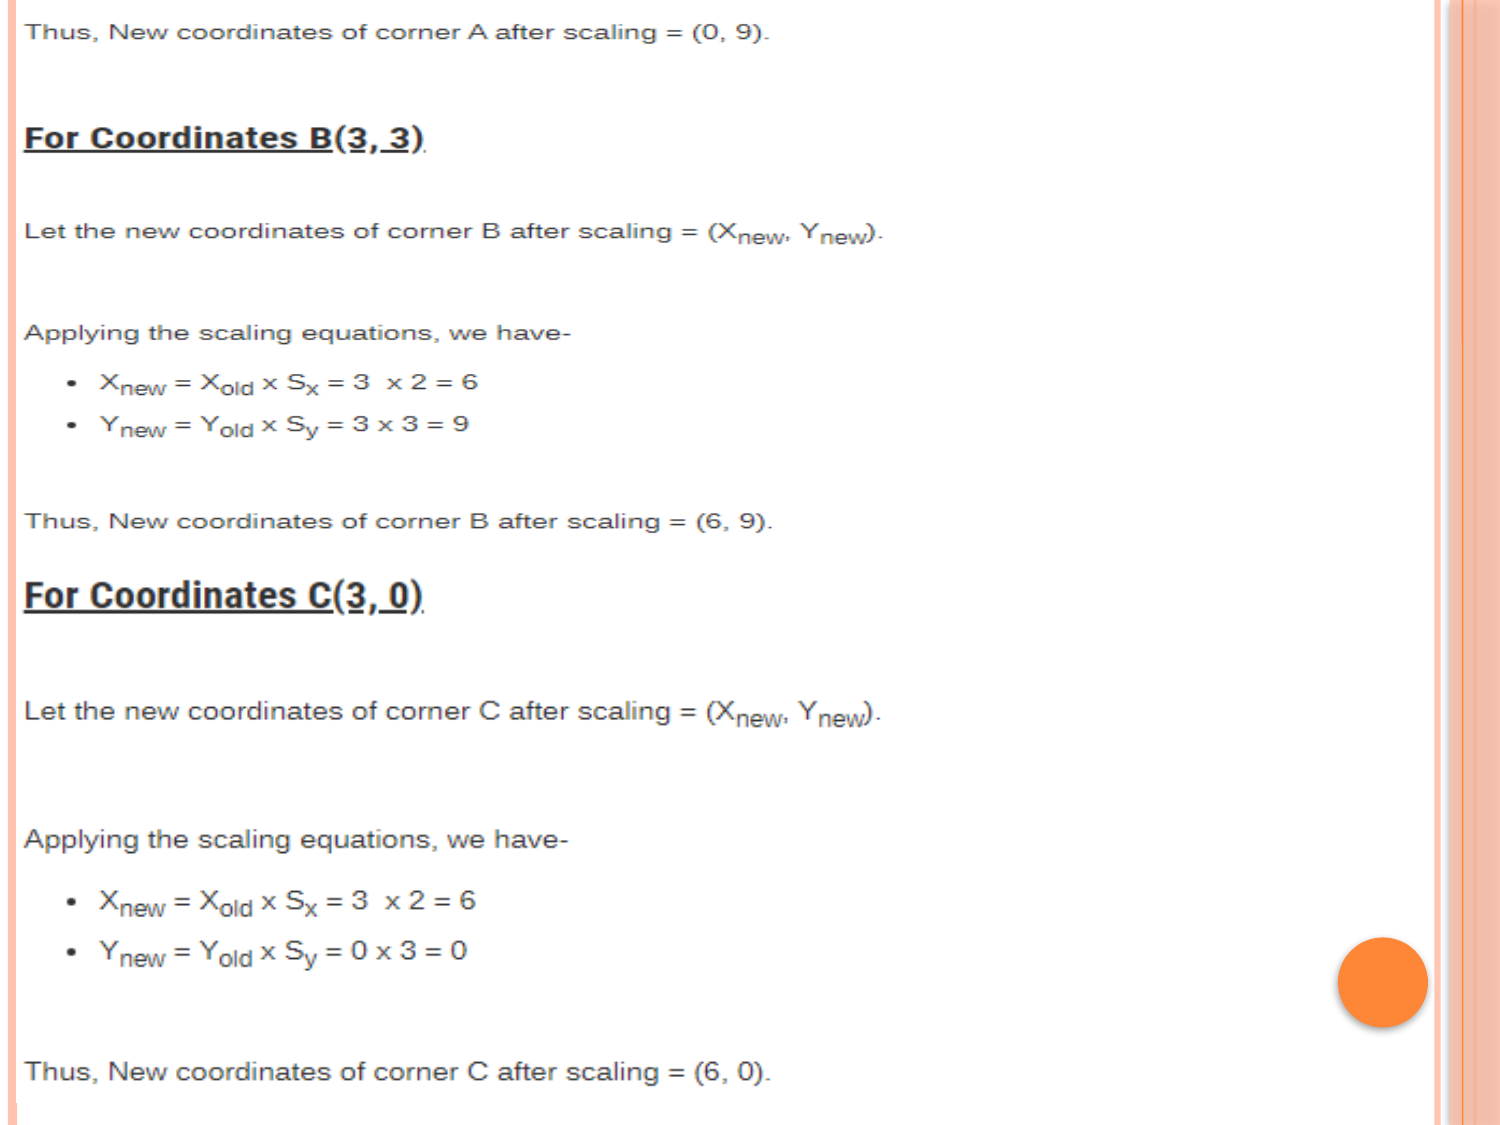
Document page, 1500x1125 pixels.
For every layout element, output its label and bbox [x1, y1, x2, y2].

picture [15, 0, 937, 1103]
